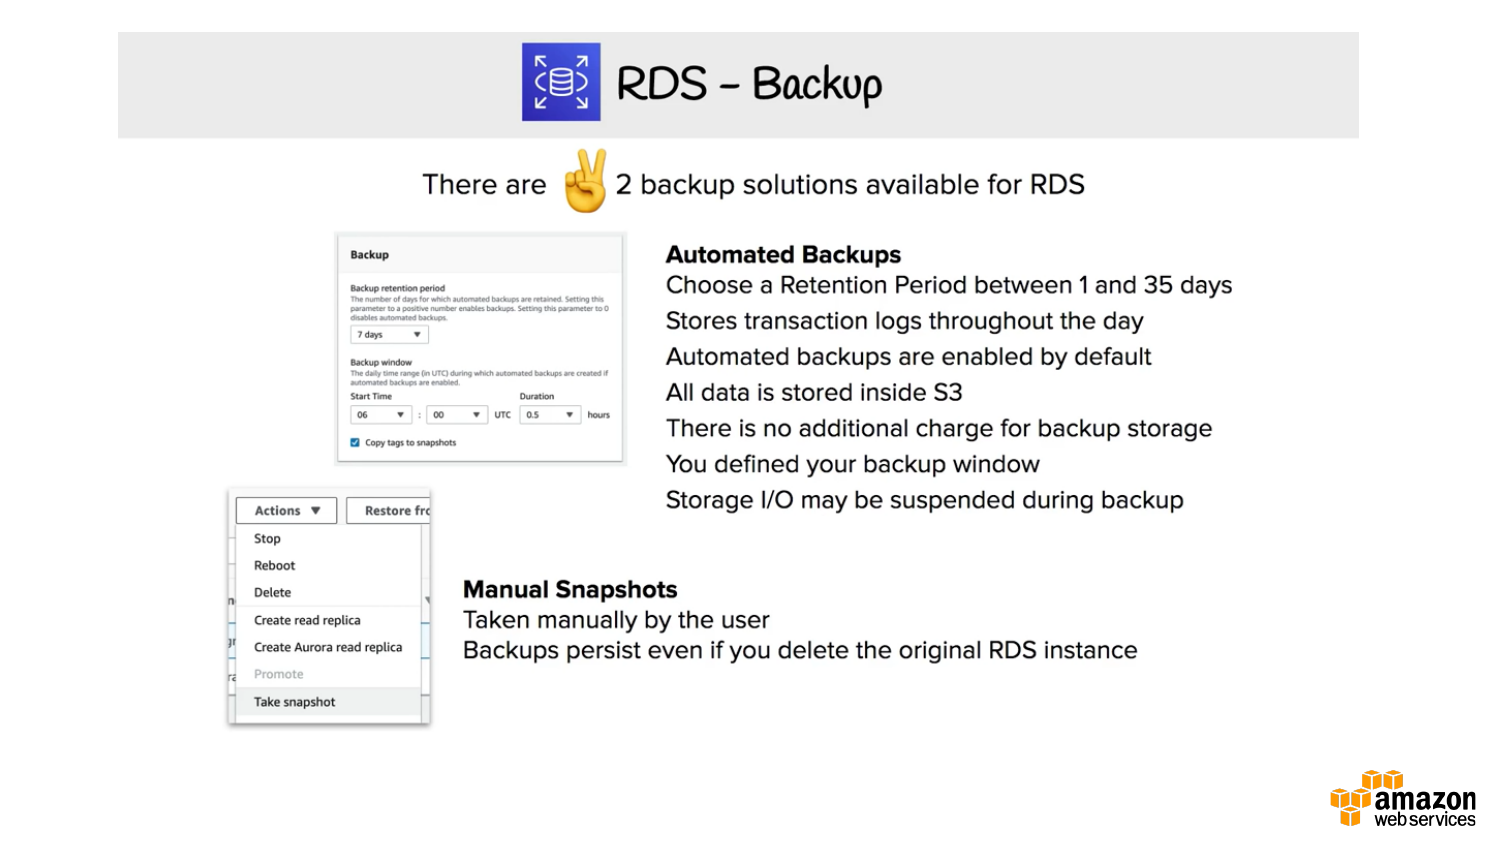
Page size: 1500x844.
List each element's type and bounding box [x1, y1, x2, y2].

picture [117, 31, 1360, 741]
